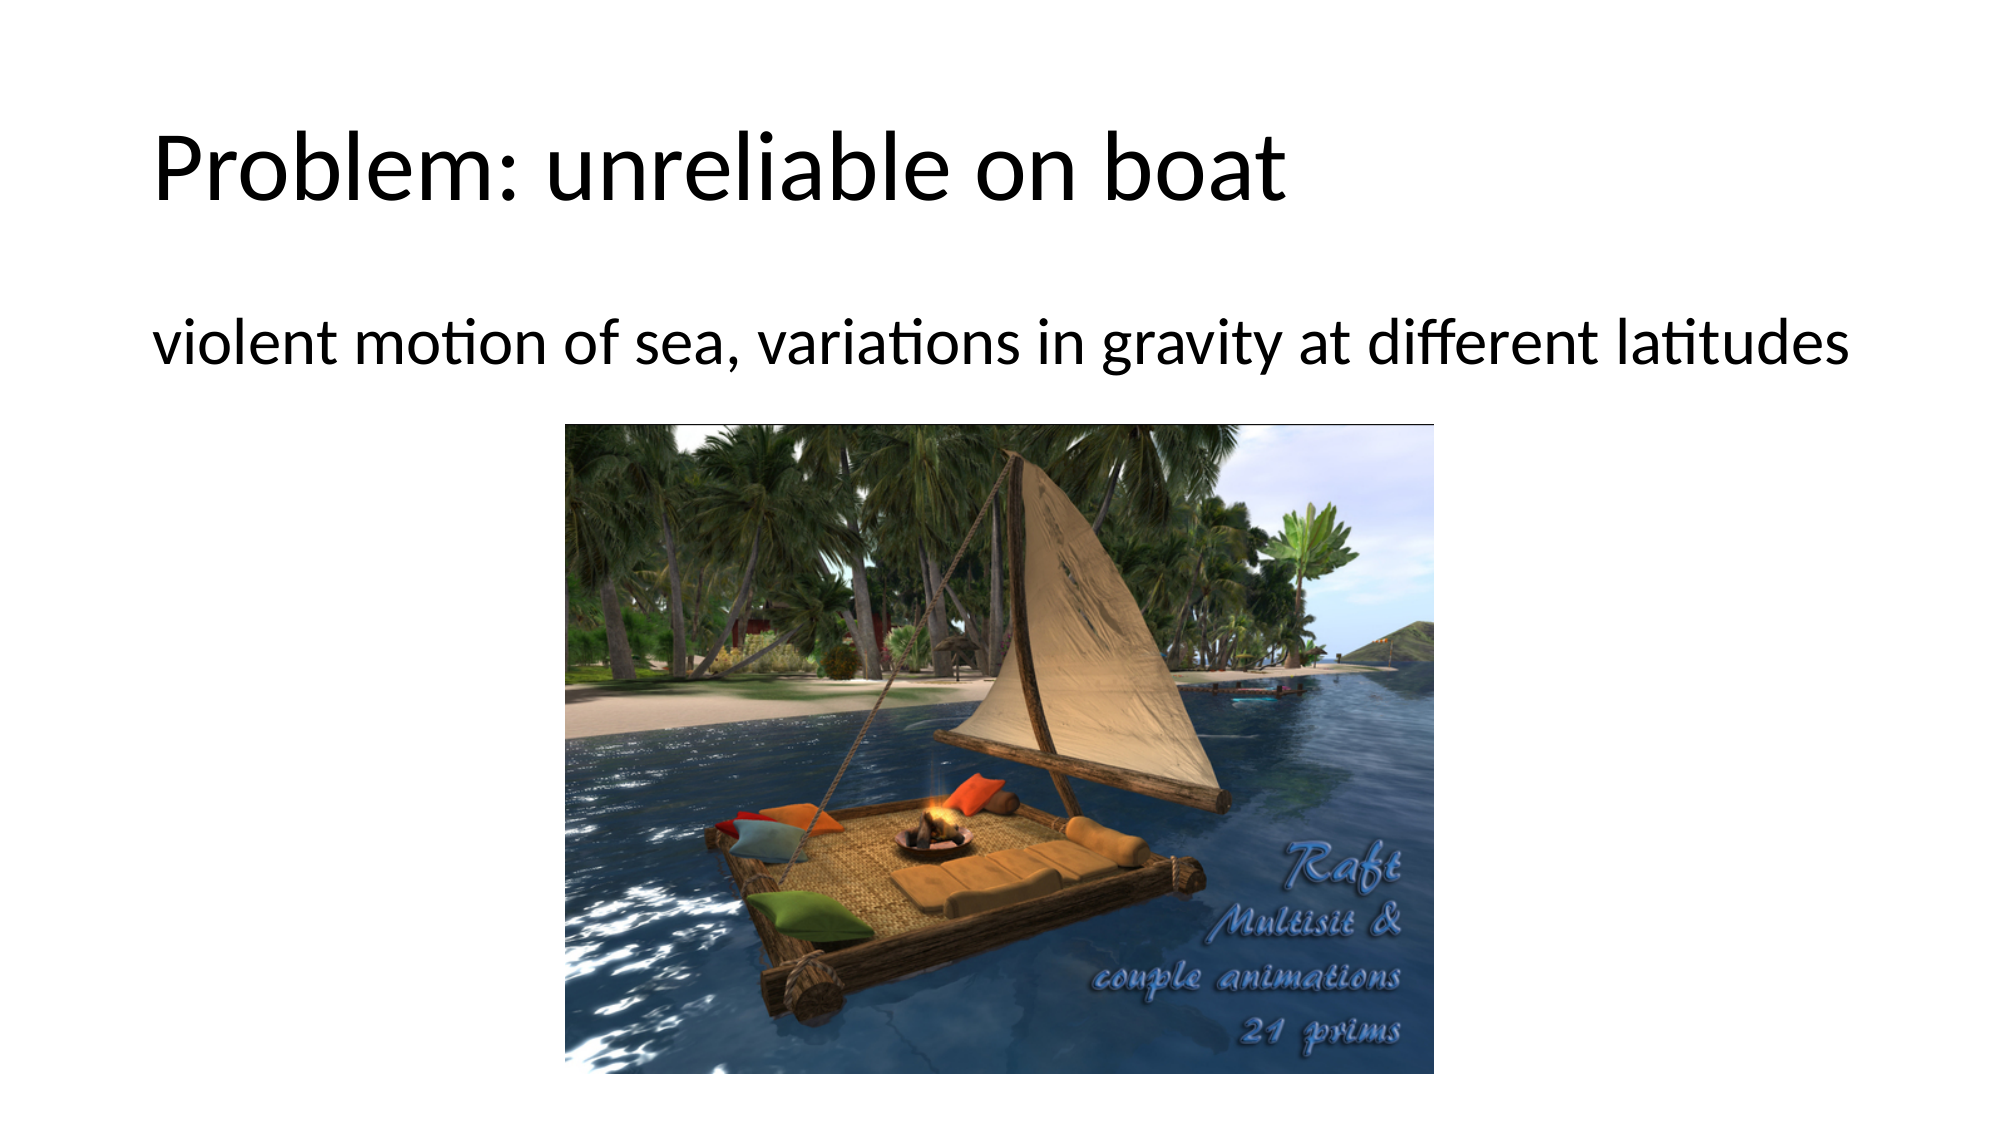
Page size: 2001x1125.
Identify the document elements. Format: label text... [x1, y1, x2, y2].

picture [565, 424, 1434, 1074]
list violent motion of sea, variations in gravity at different latitudes [137, 299, 1899, 1014]
title Problem: unreliable on boat [137, 59, 1863, 278]
